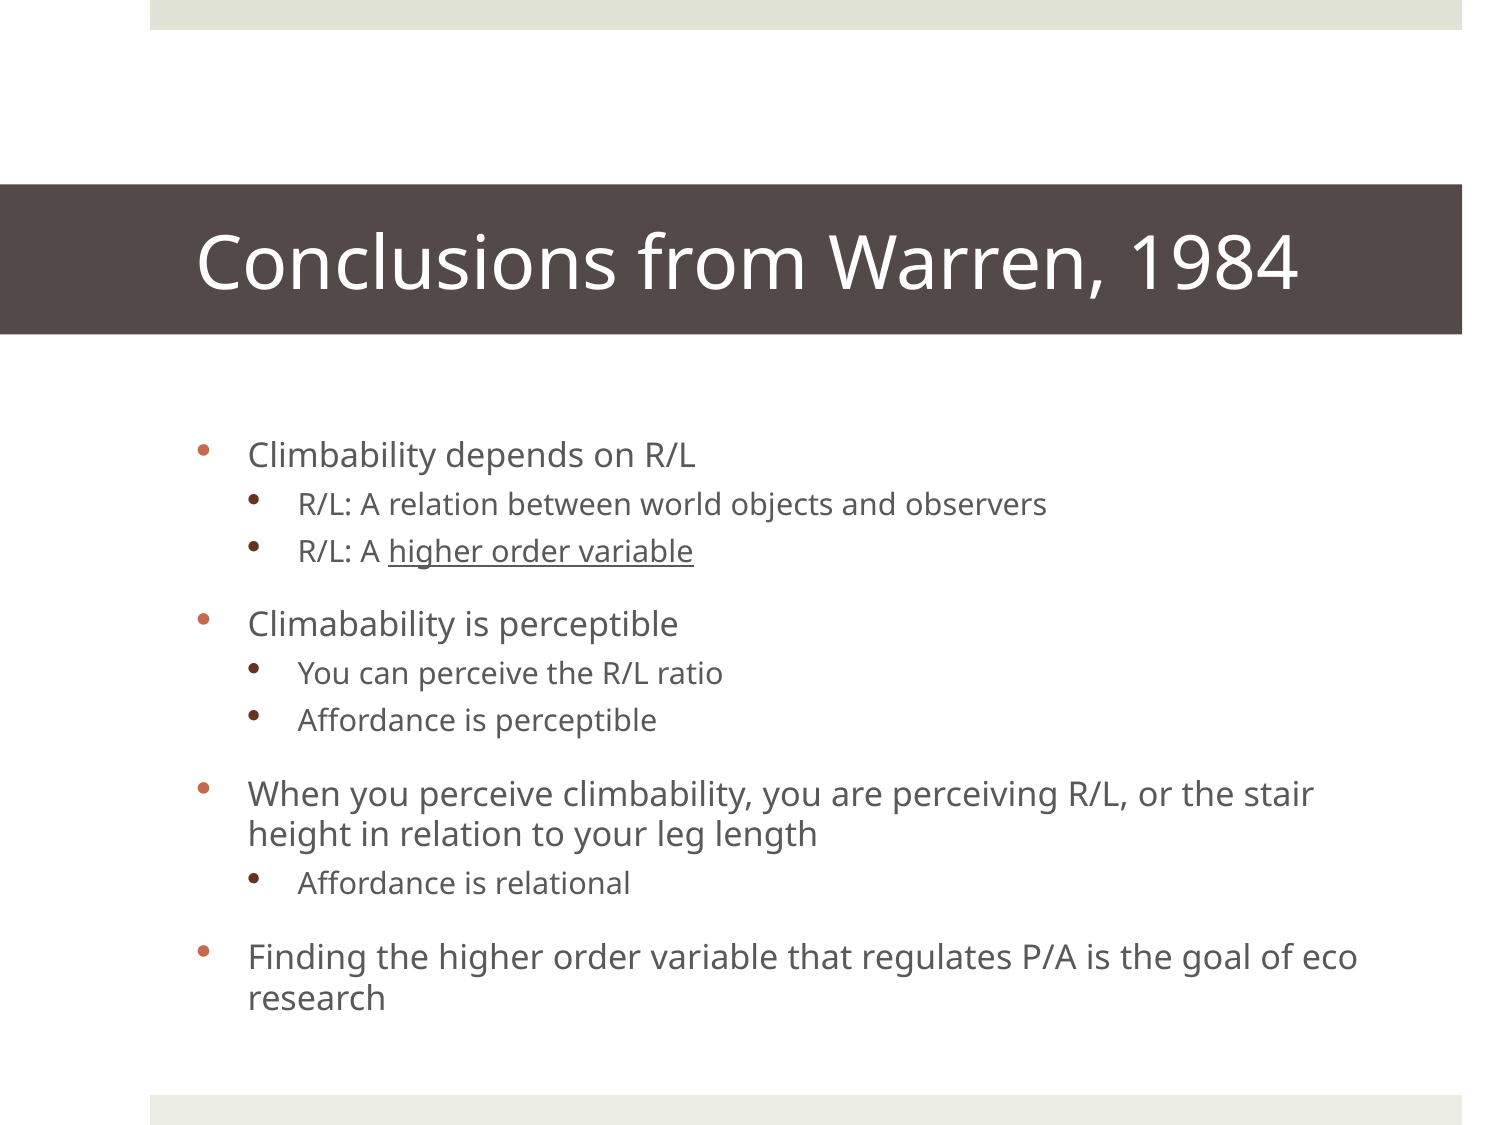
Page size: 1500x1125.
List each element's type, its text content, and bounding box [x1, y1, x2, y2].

title Conclusions from Warren, 1984 [0, 184, 1463, 335]
list Climbability depends on R/L R/L: A relation between world objects and observers R/L: A higher order variable Climabability is perceptible You can perceive the R/L ratio Affordance is perceptible When you perceive climbability, you are perceiving R/L, or the stair height in relation to your leg length Affordance is relational Finding the higher order variable that regulates P/A is the goal of eco research [182, 425, 1432, 1028]
